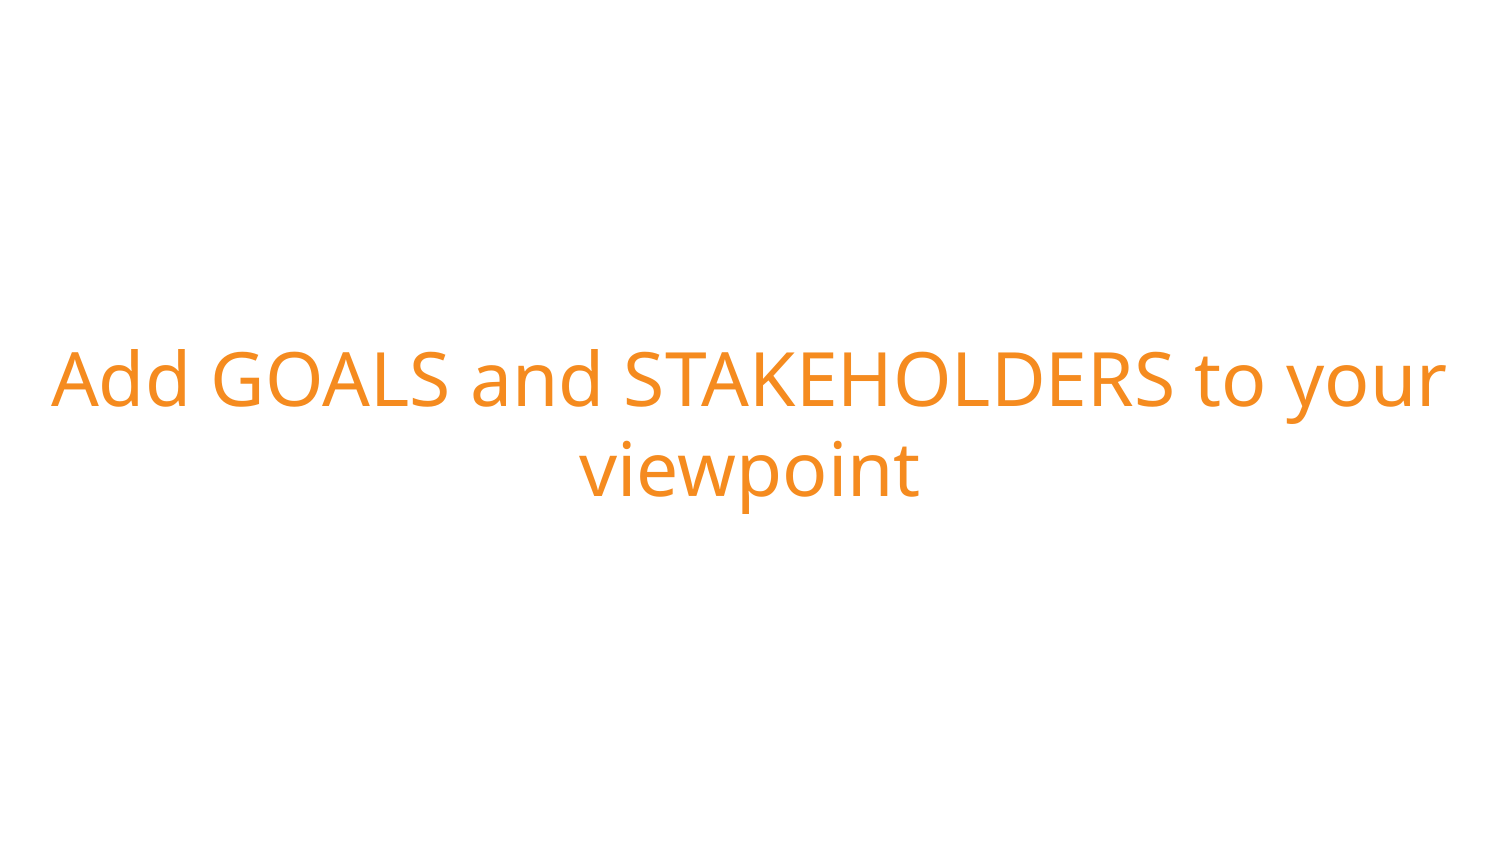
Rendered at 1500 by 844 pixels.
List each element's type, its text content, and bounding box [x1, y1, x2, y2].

title Add GOALS and STAKEHOLDERS to your viewpoint [29, 32, 1471, 812]
